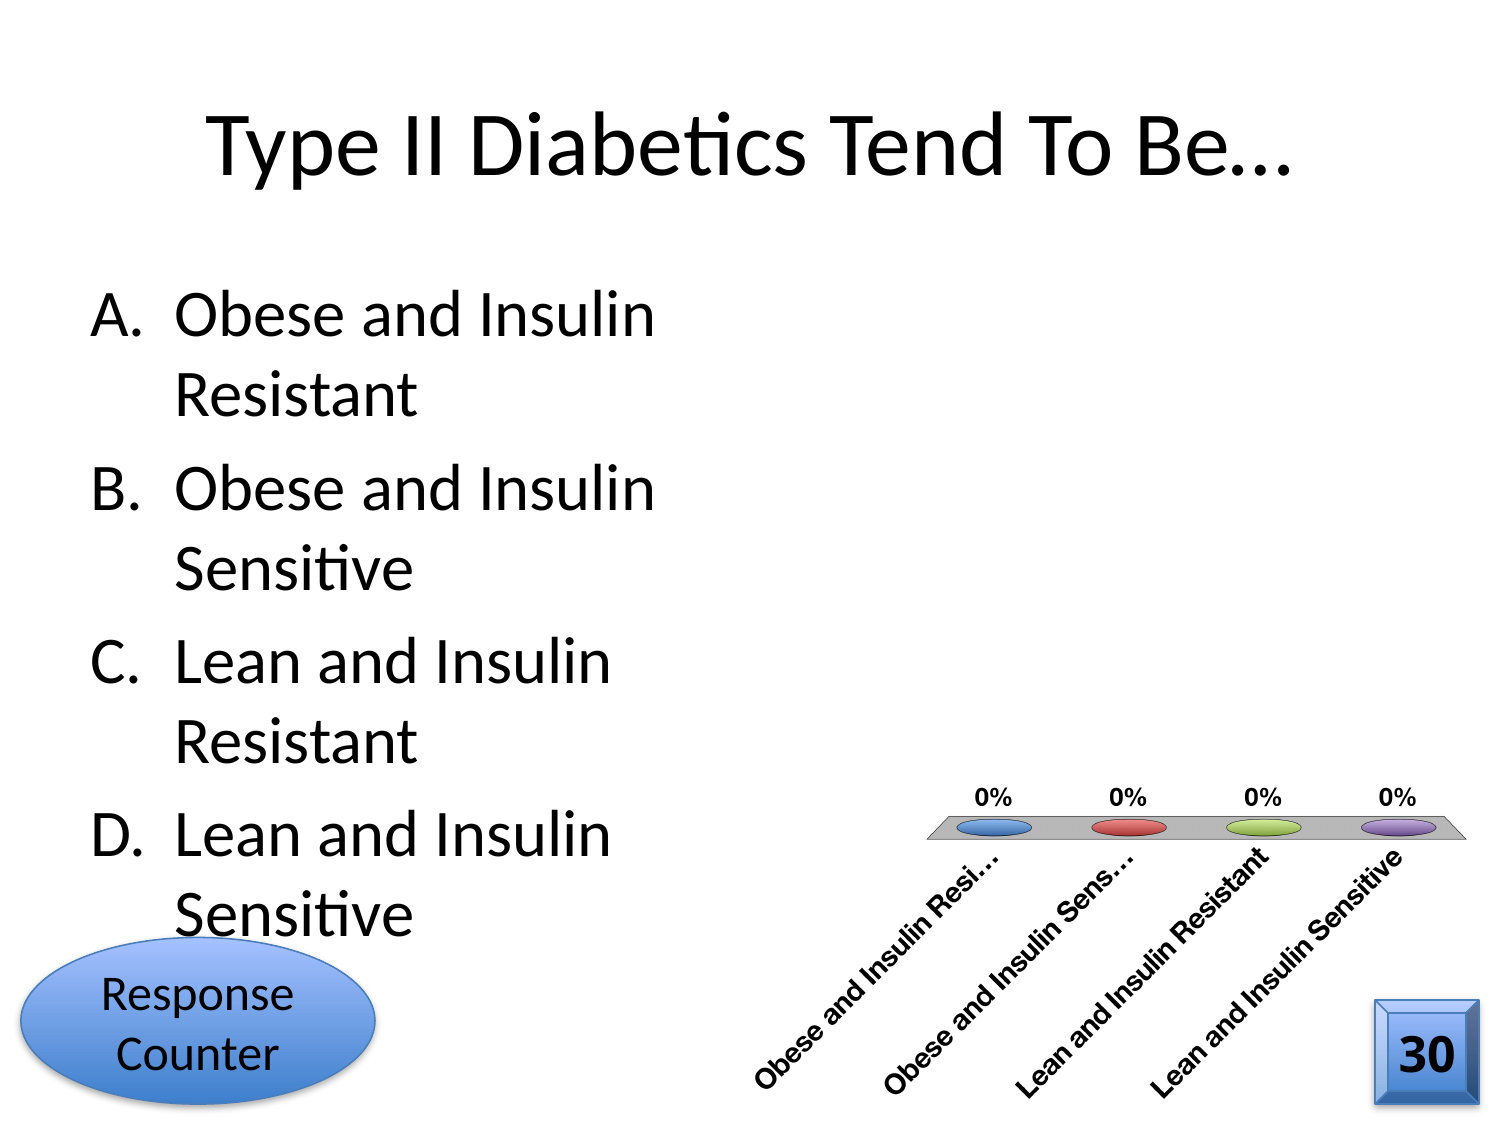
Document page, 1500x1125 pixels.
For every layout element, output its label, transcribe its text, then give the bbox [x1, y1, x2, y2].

list Obese and Insulin Resistant Obese and Insulin Sensitive Lean and Insulin Resistant Lean and Insulin Sensitive [75, 262, 737, 1005]
title Type II Diabetics Tend To Be… [75, 45, 1425, 233]
picture [739, 262, 1490, 1107]
text_box Response Counter [20, 936, 376, 1105]
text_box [1374, 999, 1480, 1105]
